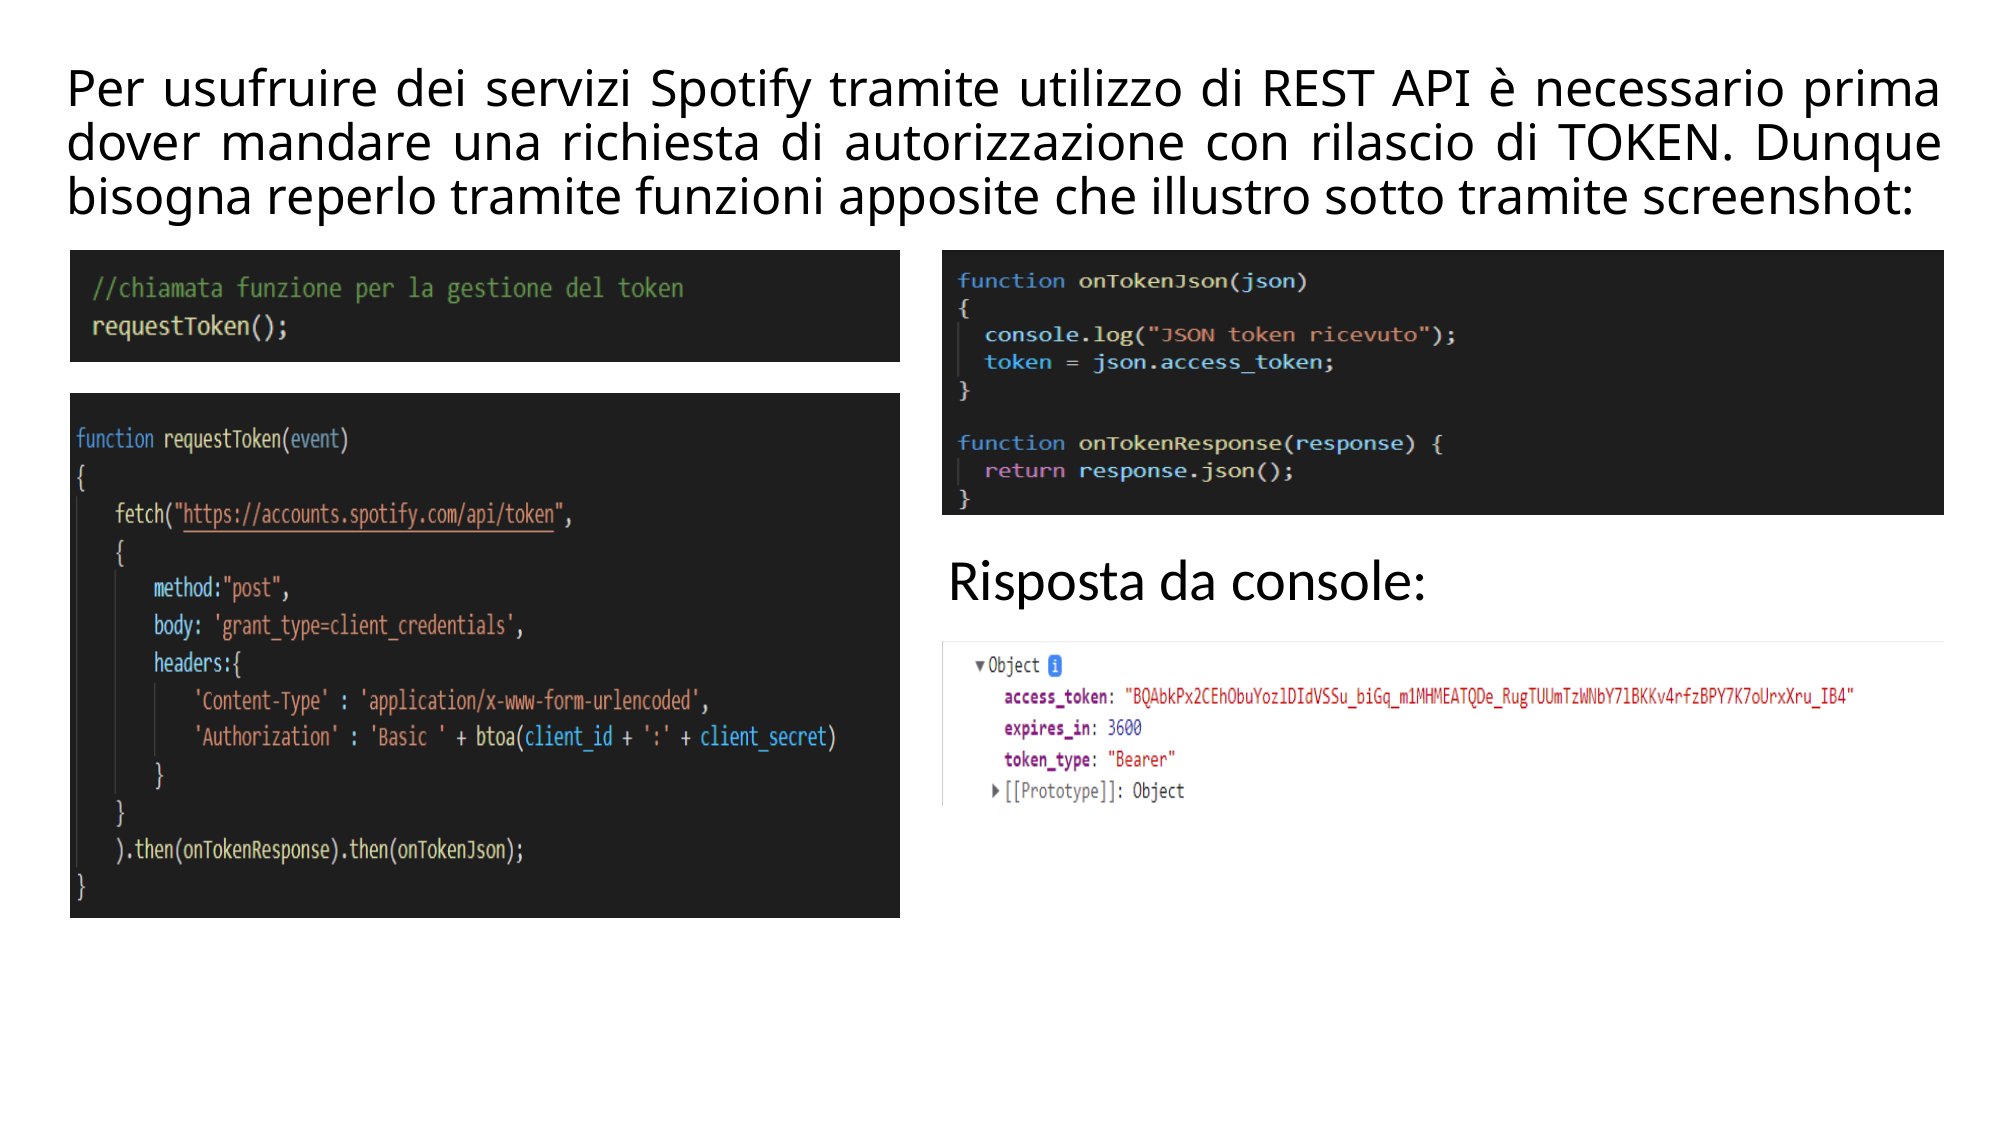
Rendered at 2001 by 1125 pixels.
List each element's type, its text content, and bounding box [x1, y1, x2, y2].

title Per usufruire dei servizi Spotify tramite utilizzo di REST API è necessario prima dover mandare una richiesta di autorizzazione con rilascio di TOKEN. Dunque bisogna reperlo tramite funzioni apposite che illustro sotto tramite screenshot: [51, 52, 1960, 233]
text_box Risposta da console: [933, 535, 1444, 620]
picture [70, 393, 900, 918]
picture [70, 250, 900, 362]
picture [942, 641, 1944, 807]
picture [942, 250, 1944, 515]
